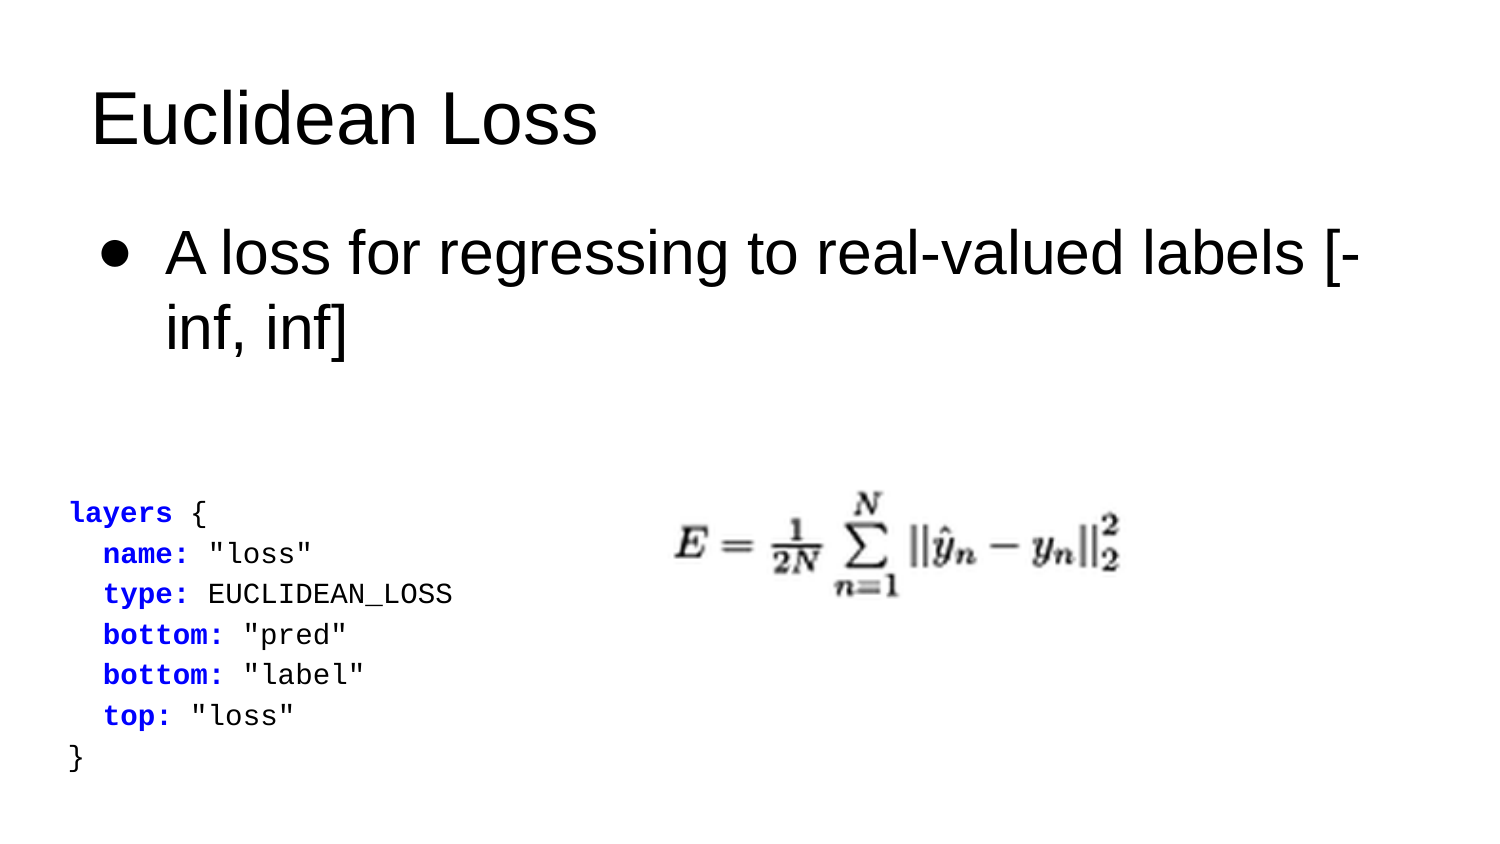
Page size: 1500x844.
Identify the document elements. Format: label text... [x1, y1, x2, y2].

picture [657, 463, 1130, 615]
text_box layers { name: "loss" type: EUCLIDEAN_LOSS bottom: "pred" bottom: "label" top: "loss" } [52, 489, 710, 771]
list A loss for regressing to real-valued labels [-inf, inf] [75, 196, 1425, 808]
title Euclidean Loss [75, 33, 1425, 175]
